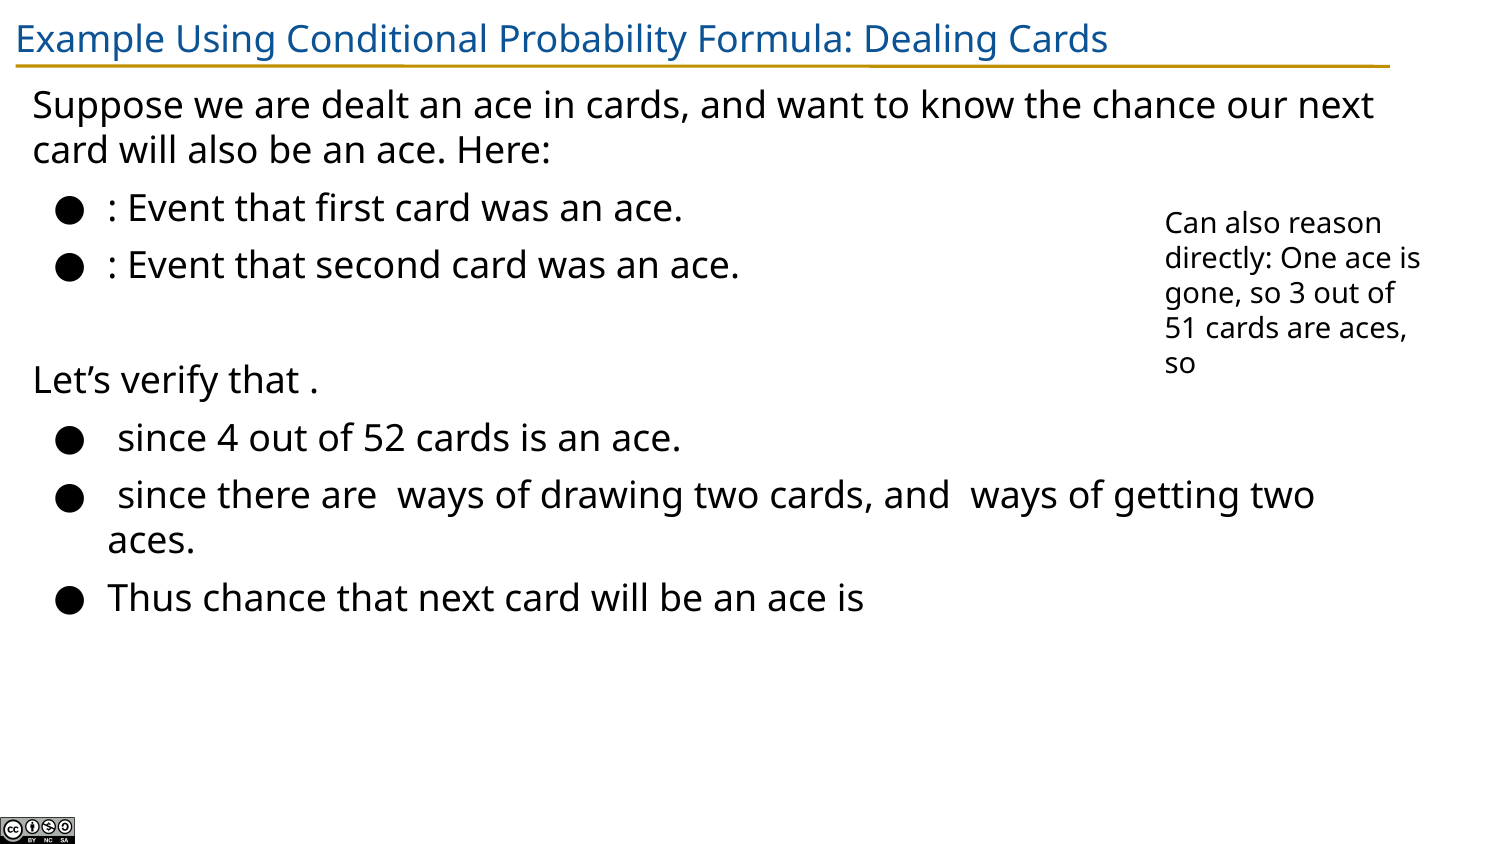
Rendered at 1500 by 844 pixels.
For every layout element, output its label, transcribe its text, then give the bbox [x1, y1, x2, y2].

picture [0, 817, 75, 844]
title Example Using Conditional Probability Formula: Dealing Cards [0, 0, 1398, 65]
